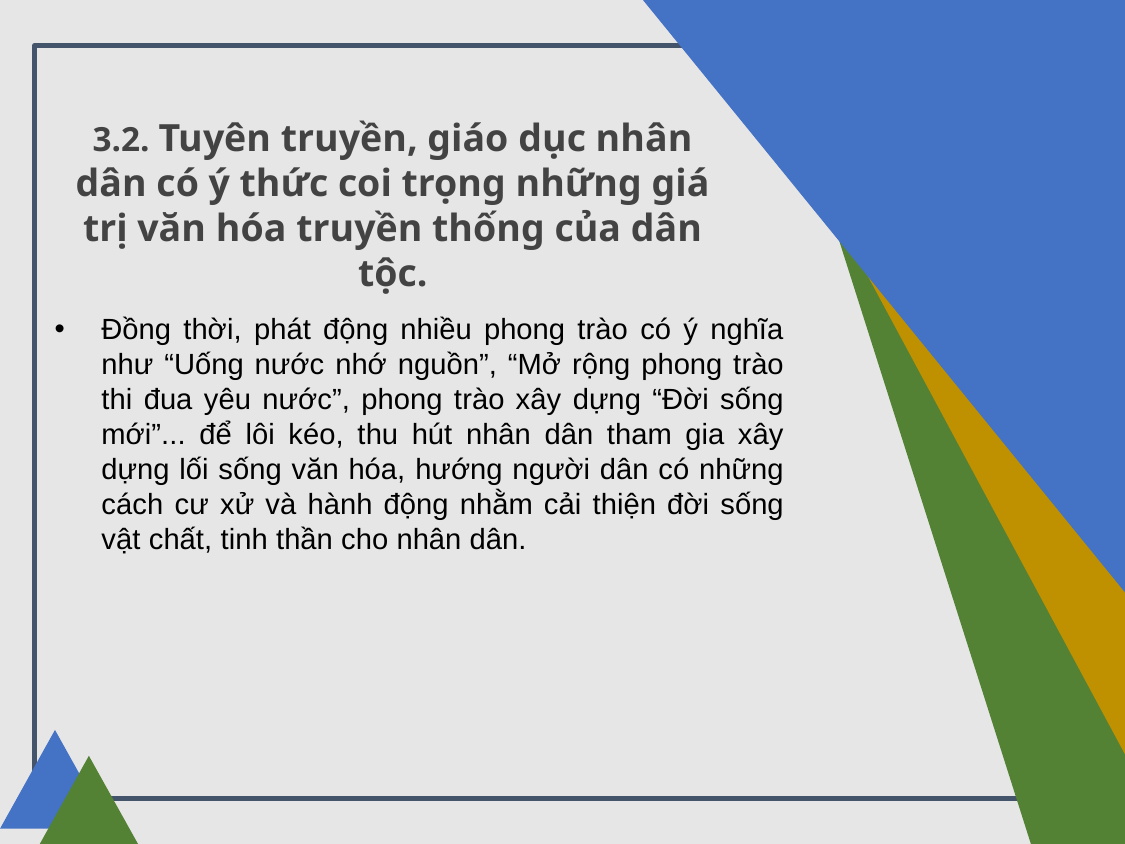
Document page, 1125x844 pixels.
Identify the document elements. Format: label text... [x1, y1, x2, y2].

text_box [37, 753, 141, 844]
text_box Đồng thời, phát động nhiều phong trào có ý nghĩa như “Uống nước nhớ nguồn”, “Mở rộng phong trào thi đua yêu nước”, phong trào xây dựng “Đời sống mới”... để lôi kéo, thu hút nhân dân tham gia xây dựng lối sống văn hóa, hướng người dân có những cách cư xử và hành động nhằm cải thiện đời sống vật chất, tinh thần cho nhân dân. [39, 303, 800, 563]
text_box [868, 282, 1125, 759]
text_box [838, 245, 1125, 844]
text_box 3.2. Tuyên truyền, giáo dục nhân dân có ý thức coi trọng những giá trị văn hóa truyền thống của dân tộc. [54, 102, 731, 215]
text_box [0, 727, 79, 831]
text_box [640, 0, 1125, 596]
